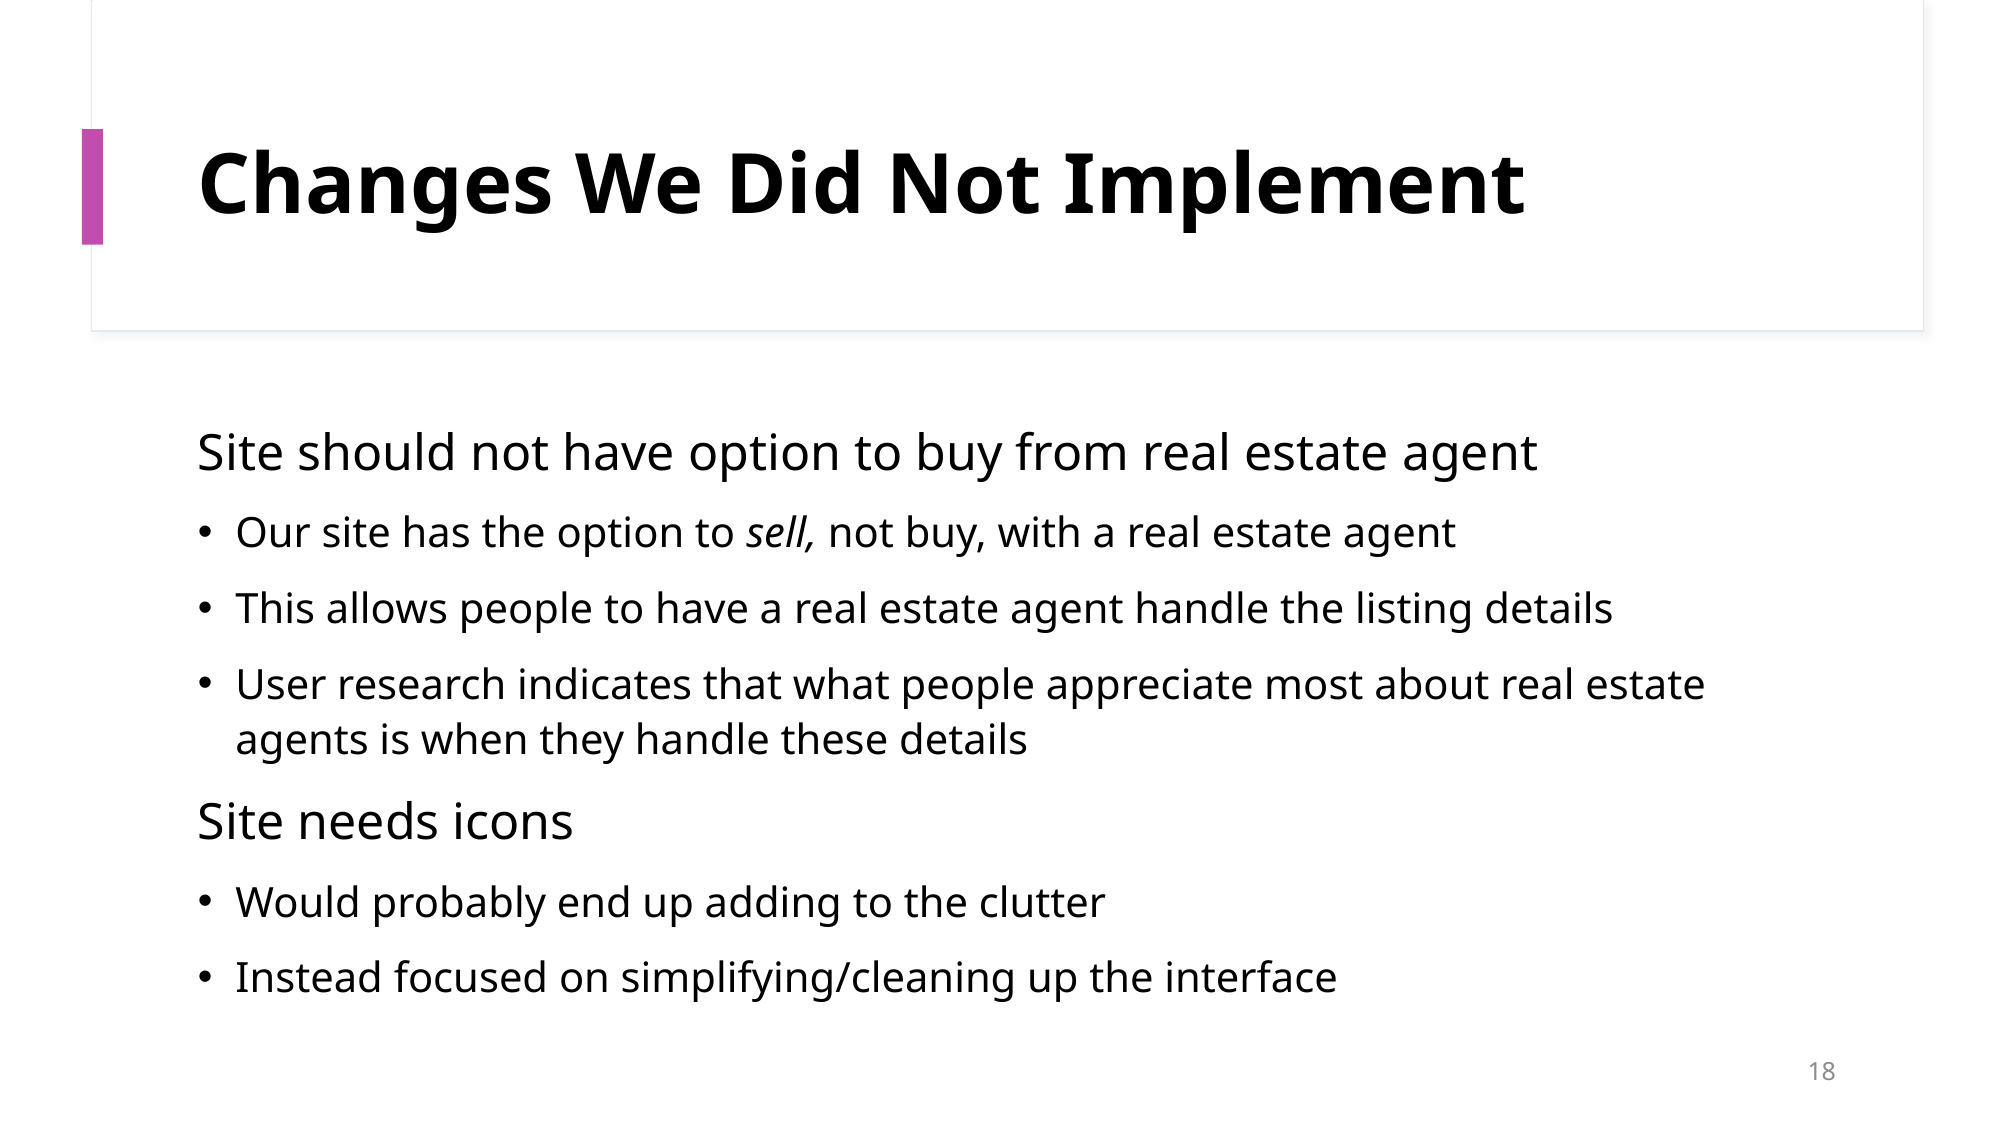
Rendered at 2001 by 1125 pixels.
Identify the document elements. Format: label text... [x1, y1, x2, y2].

list Site should not have option to buy from real estate agent Our site has the option to sell, not buy, with a real estate agent This allows people to have a real estate agent handle the listing details User research indicates that what people appreciate most about real estate agents is when they handle these details Site needs icons Would probably end up adding to the clutter Instead focused on simplifying/cleaning up the interface [183, 406, 1851, 1013]
slide_number 18 [1401, 1042, 1851, 1103]
title Changes We Did Not Implement [183, 90, 1851, 284]
